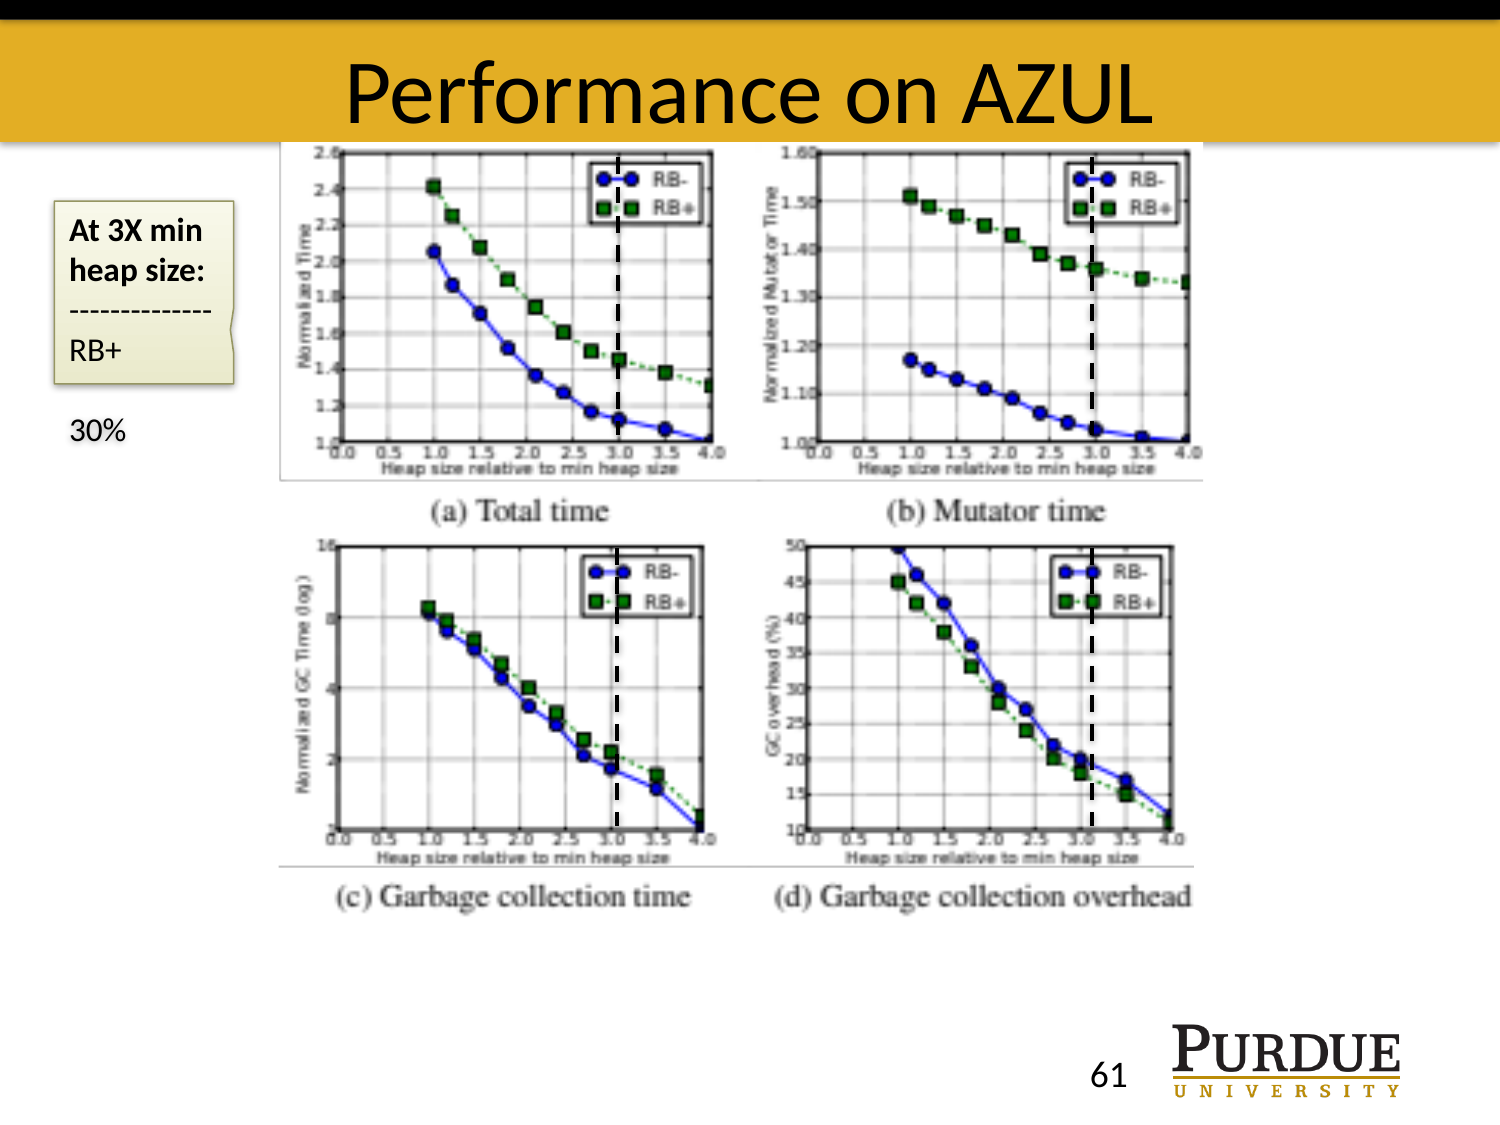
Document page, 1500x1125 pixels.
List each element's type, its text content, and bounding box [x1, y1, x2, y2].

text_box At 3X min heap size: -------------- RB+ 30% [53, 200, 235, 385]
title Performance on AZUL [75, 19, 1425, 142]
slide_number 61 [1074, 1042, 1425, 1103]
picture [278, 141, 1204, 926]
